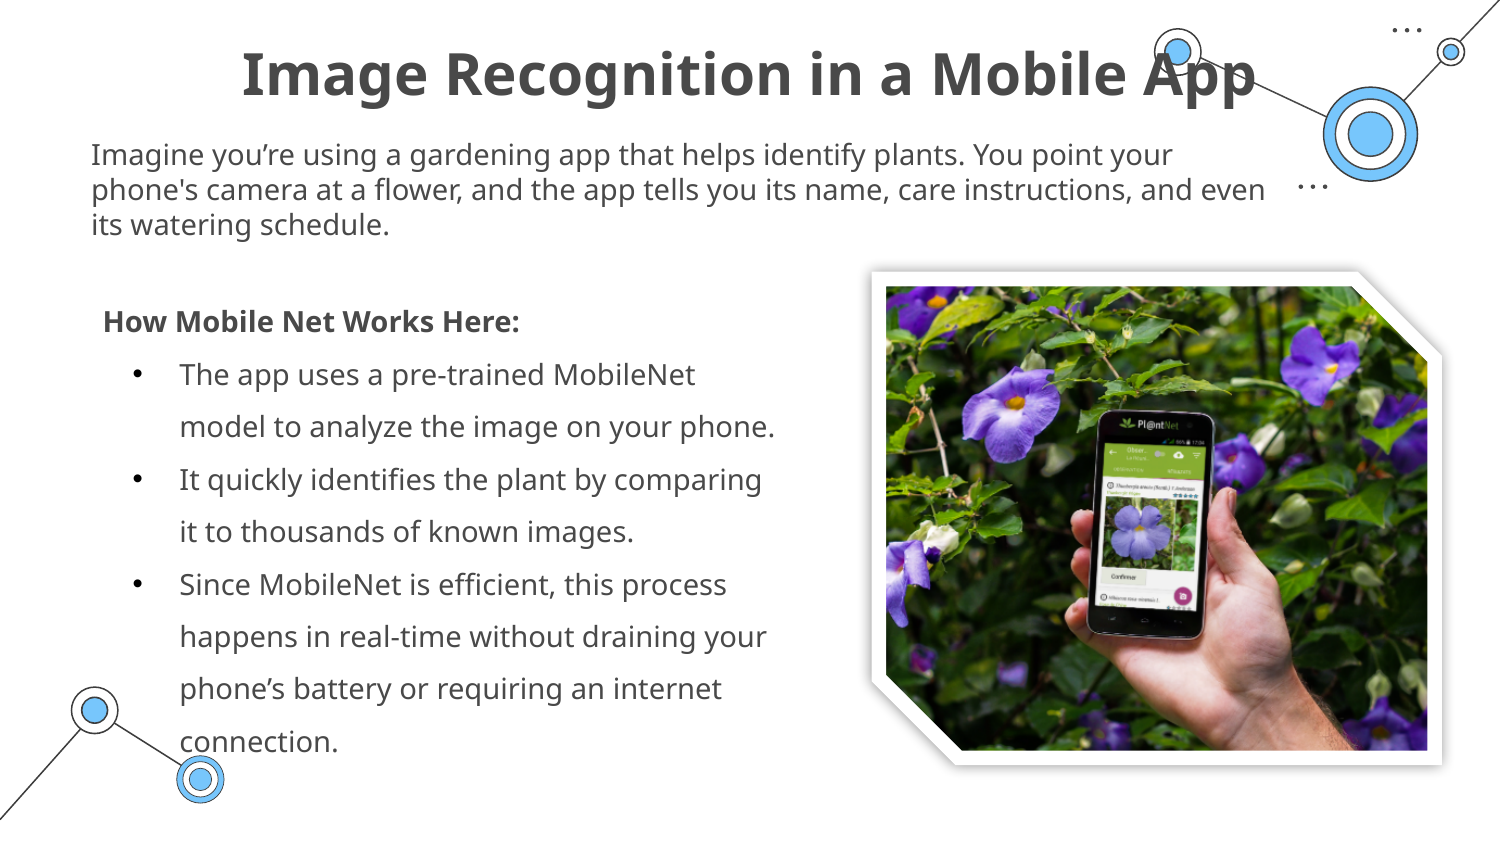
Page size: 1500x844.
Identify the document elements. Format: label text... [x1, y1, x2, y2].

picture [878, 278, 1435, 759]
title Image Recognition in a Mobile App [118, 22, 1382, 117]
text_box How Mobile Net Works Here: The app uses a pre-trained MobileNet model to analyze the image on your phone. It quickly identifies the plant by comparing it to thousands of known images. Since MobileNet is efficient, this process happens in real-time without draining your phone’s battery or requiring an internet connection. [42, 278, 793, 766]
text_box Imagine you’re using a gardening app that helps identify plants. You point your phone's camera at a flower, and the app tells you its name, care instructions, and even its watering schedule. [76, 129, 1287, 249]
